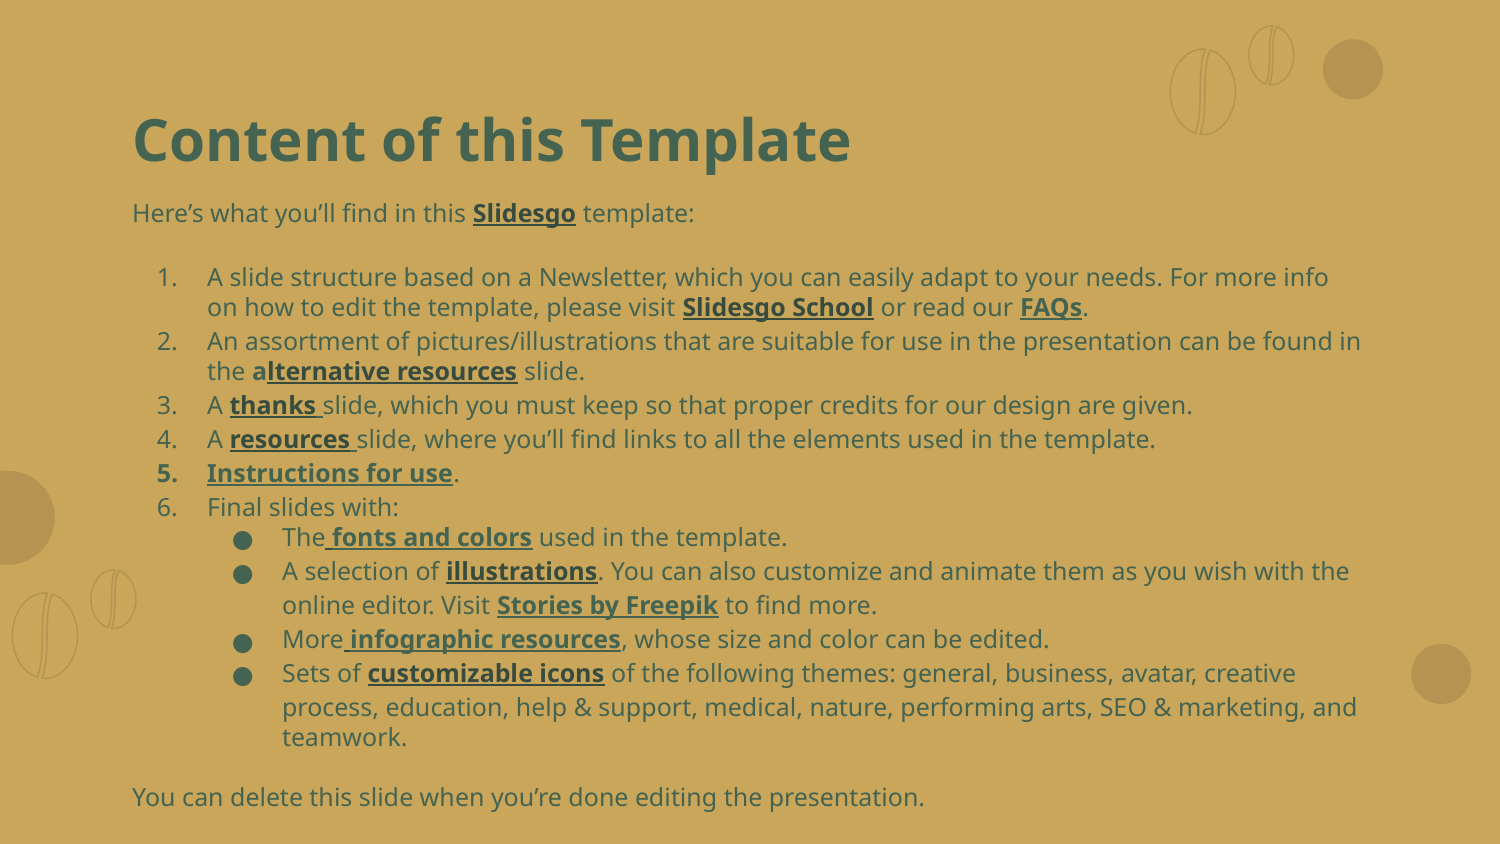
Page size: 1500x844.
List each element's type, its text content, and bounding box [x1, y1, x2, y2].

title Content of this Template [116, 88, 1383, 182]
list Here’s what you’ll find in this Slidesgo template: A slide structure based on a Newsletter, which you can easily adapt to your needs. For more info on how to edit the template, please visit Slidesgo School or read our FAQs. An assortment of pictures/illustrations that are suitable for use in the presentation can be found in the alternative resources slide. A thanks slide, which you must keep so that proper credits for our design are given. A resources slide, where you’ll find links to all the elements used in the template. Instructions for use. Final slides with: The fonts and colors used in the template. A selection of illustrations. You can also customize and animate them as you wish with the online editor. Visit Stories by Freepik to find more. More infographic resources, whose size and color can be edited. Sets of customizable icons of the following themes: general, business, avatar, creative process, education, help & support, medical, nature, performing arts, SEO & marketing, and teamwork. You can delete this slide when you’re done editing the presentation. [116, 182, 1383, 756]
